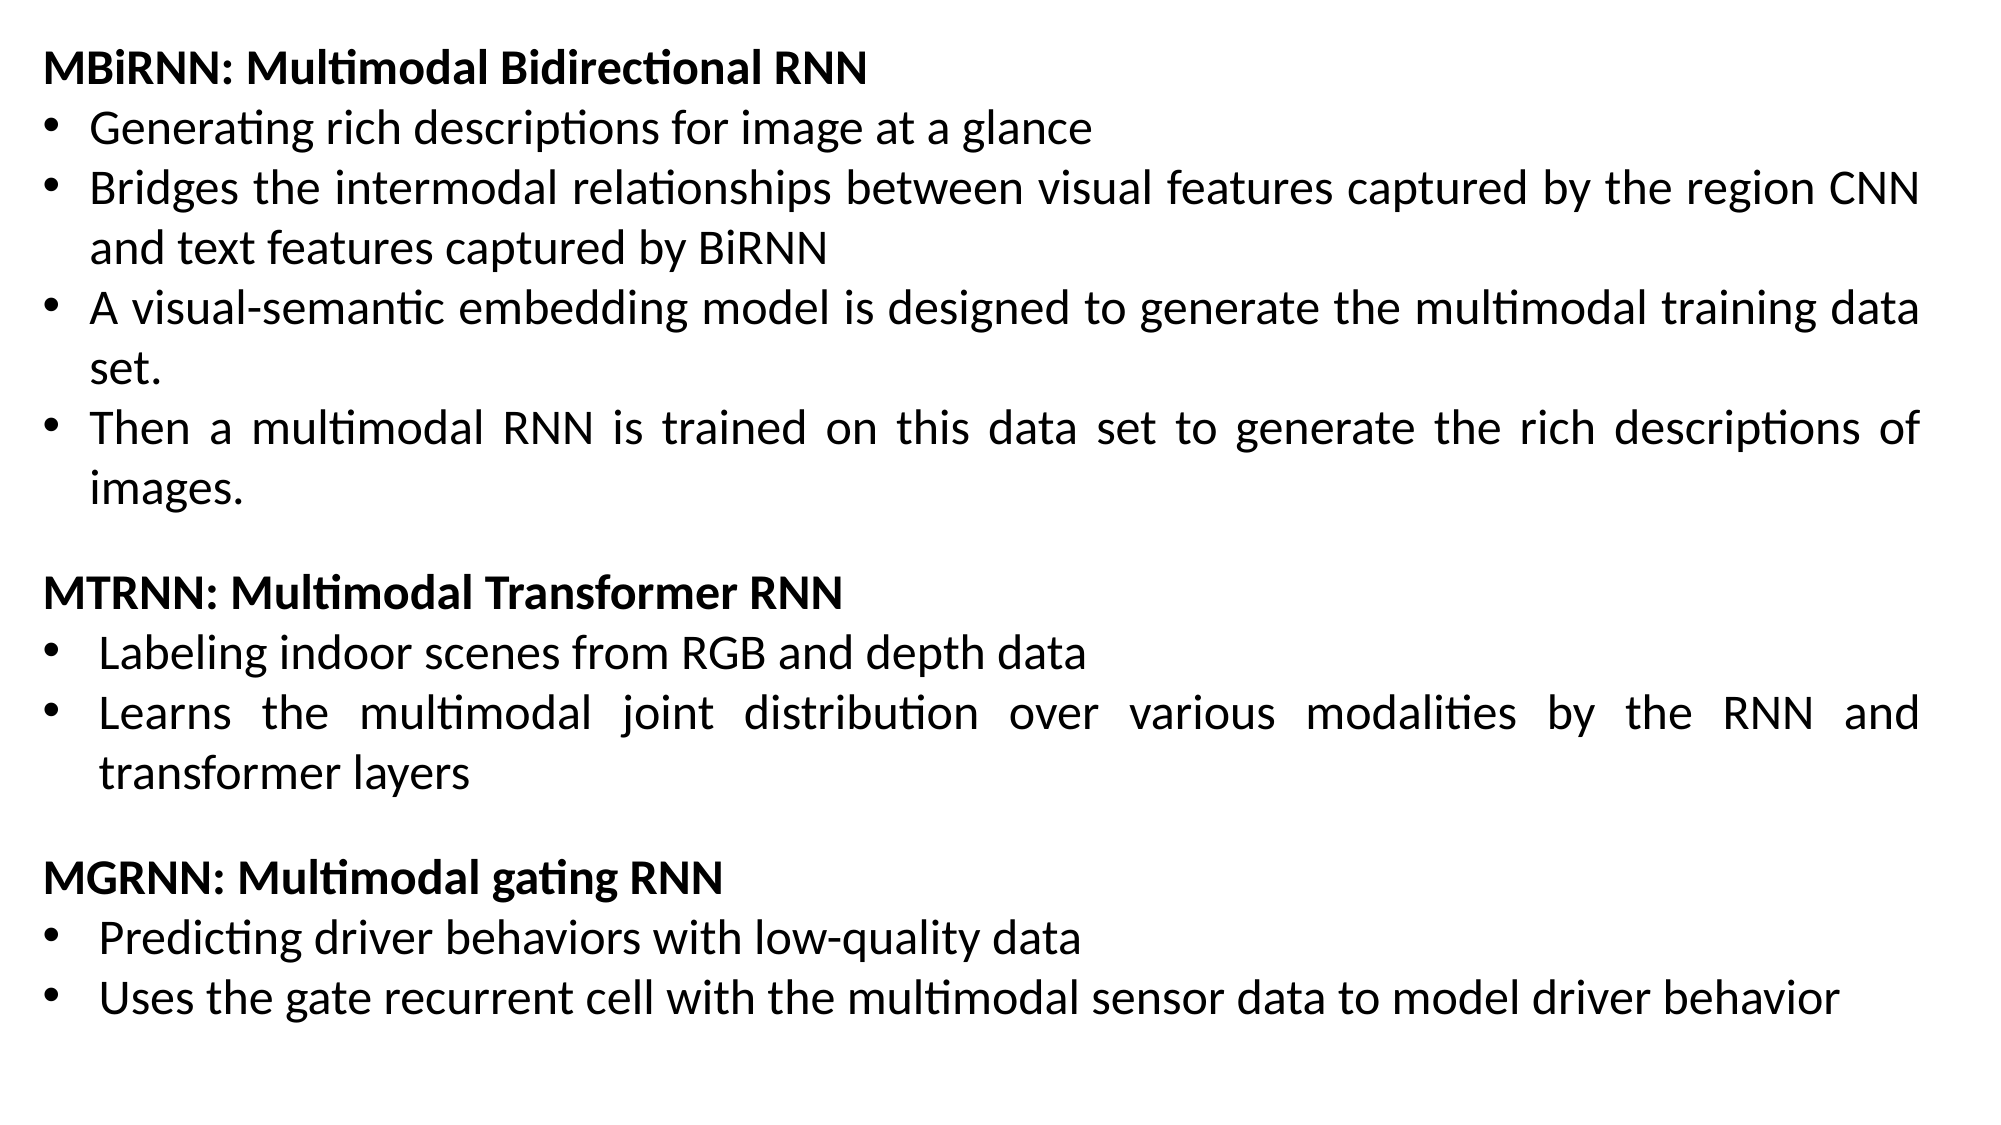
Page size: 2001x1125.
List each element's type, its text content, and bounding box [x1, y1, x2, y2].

text_box MBiRNN: Multimodal Bidirectional RNN Generating rich descriptions for image at a glance Bridges the intermodal relationships between visual features captured by the region CNN and text features captured by BiRNN A visual-semantic embedding model is designed to generate the multimodal training data set. Then a multimodal RNN is trained on this data set to generate the rich descriptions of images. MTRNN: Multimodal Transformer RNN Labeling indoor scenes from RGB and depth data Learns the multimodal joint distribution over various modalities by the RNN and transformer layers MGRNN: Multimodal gating RNN Predicting driver behaviors with low-quality data Uses the gate recurrent cell with the multimodal sensor data to model driver behavior [27, 27, 1937, 1077]
